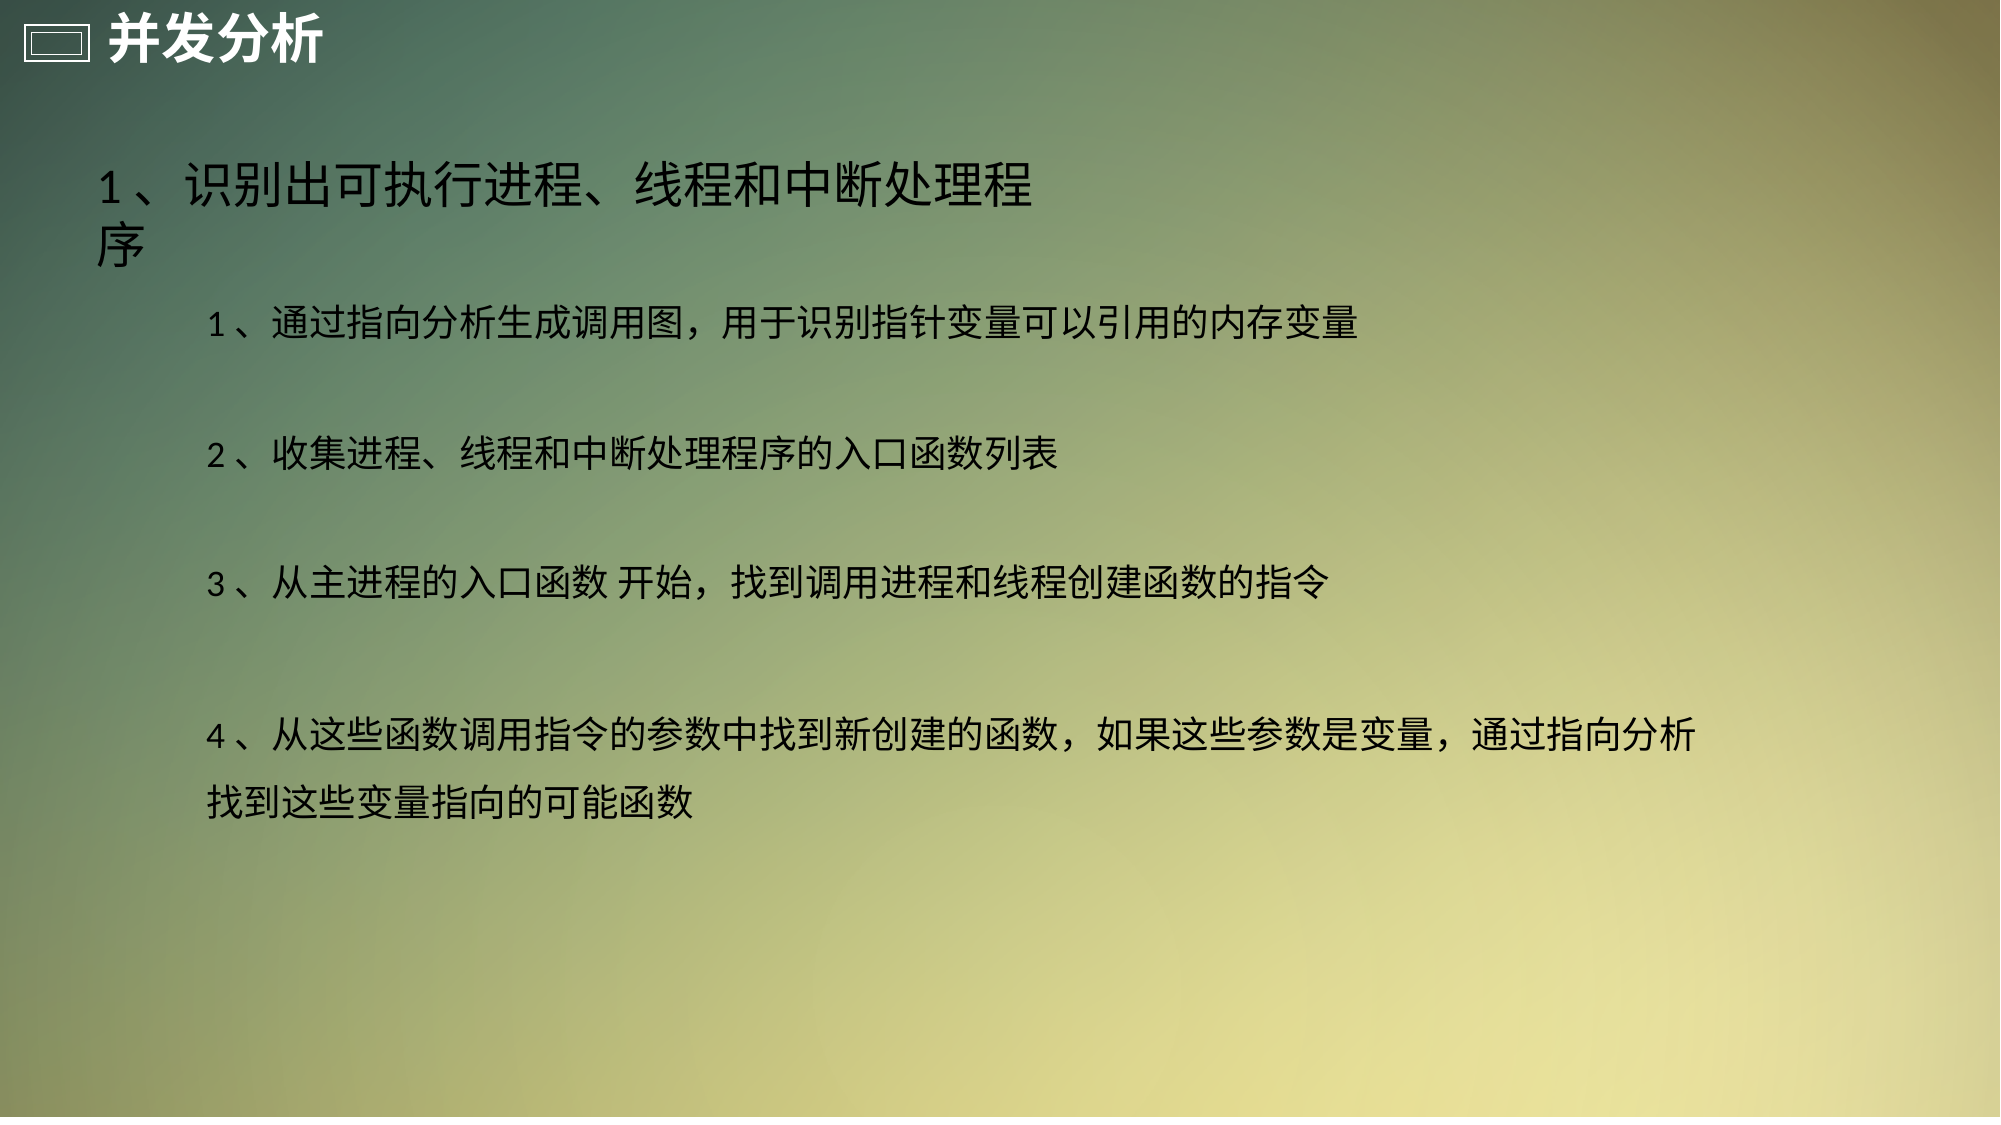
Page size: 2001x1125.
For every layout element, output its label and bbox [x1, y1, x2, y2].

picture [0, 0, 2000, 1117]
text_box [25, 25, 89, 61]
